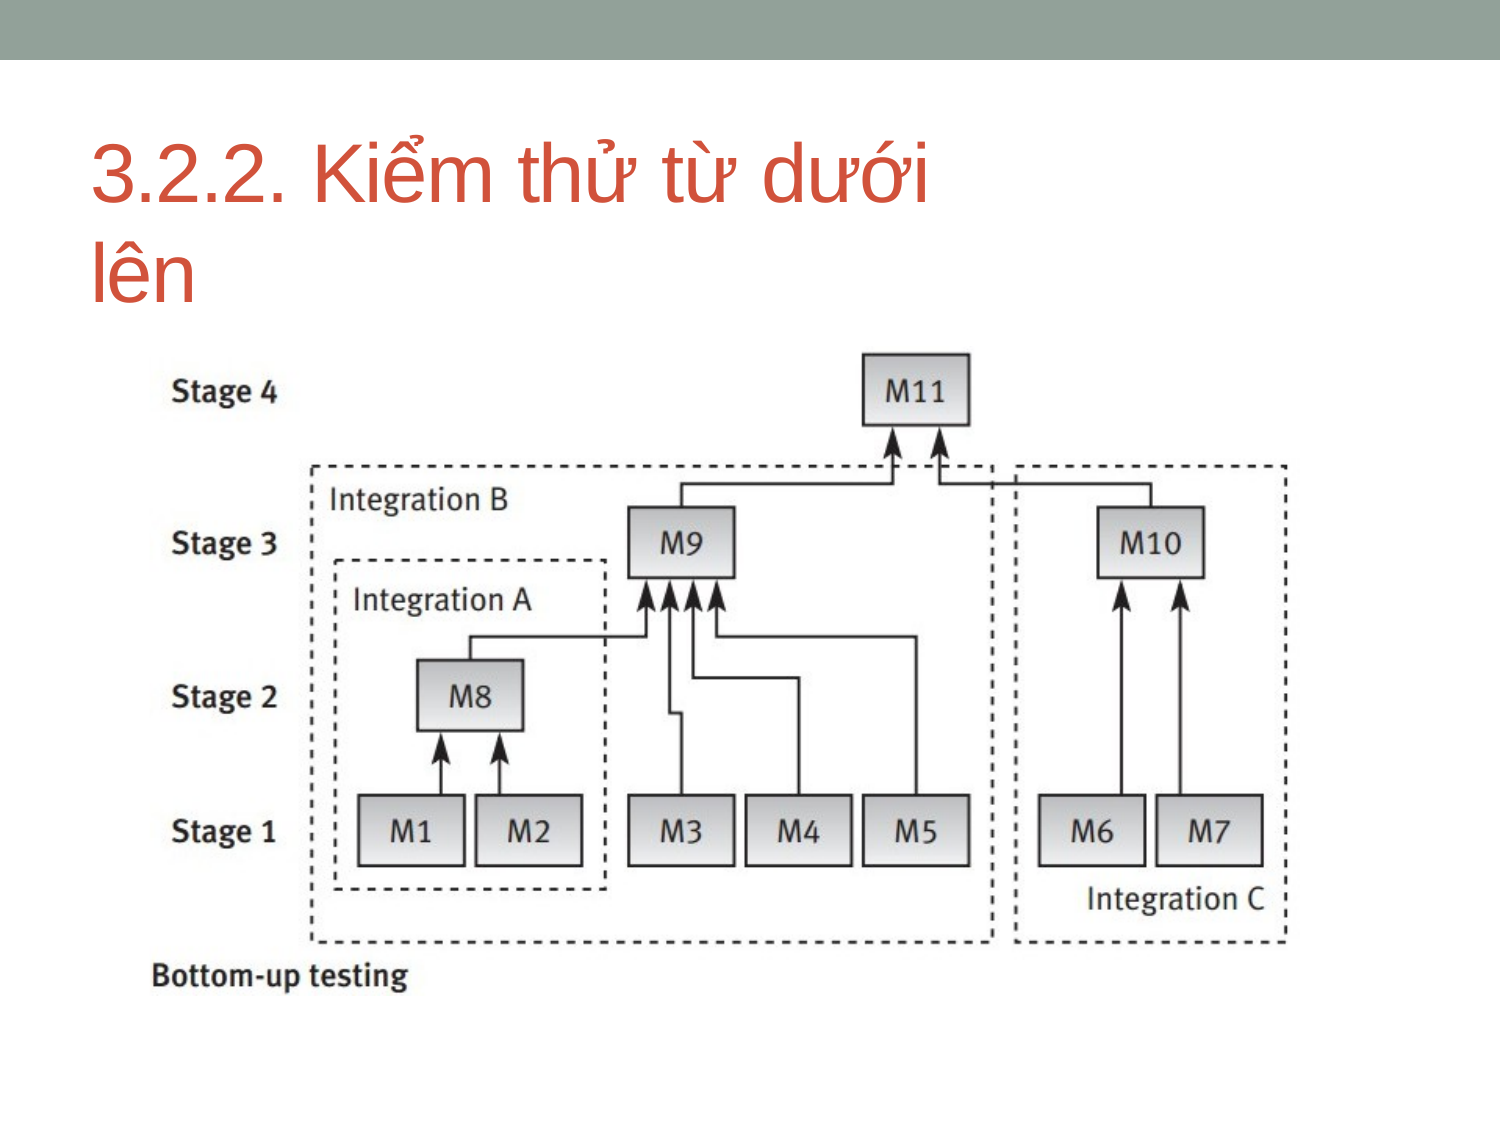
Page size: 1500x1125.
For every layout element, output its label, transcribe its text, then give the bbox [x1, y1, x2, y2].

title 3.2.2. Kiểm thử từ dưới lên [87, 116, 1045, 319]
text_box [149, 346, 1300, 996]
